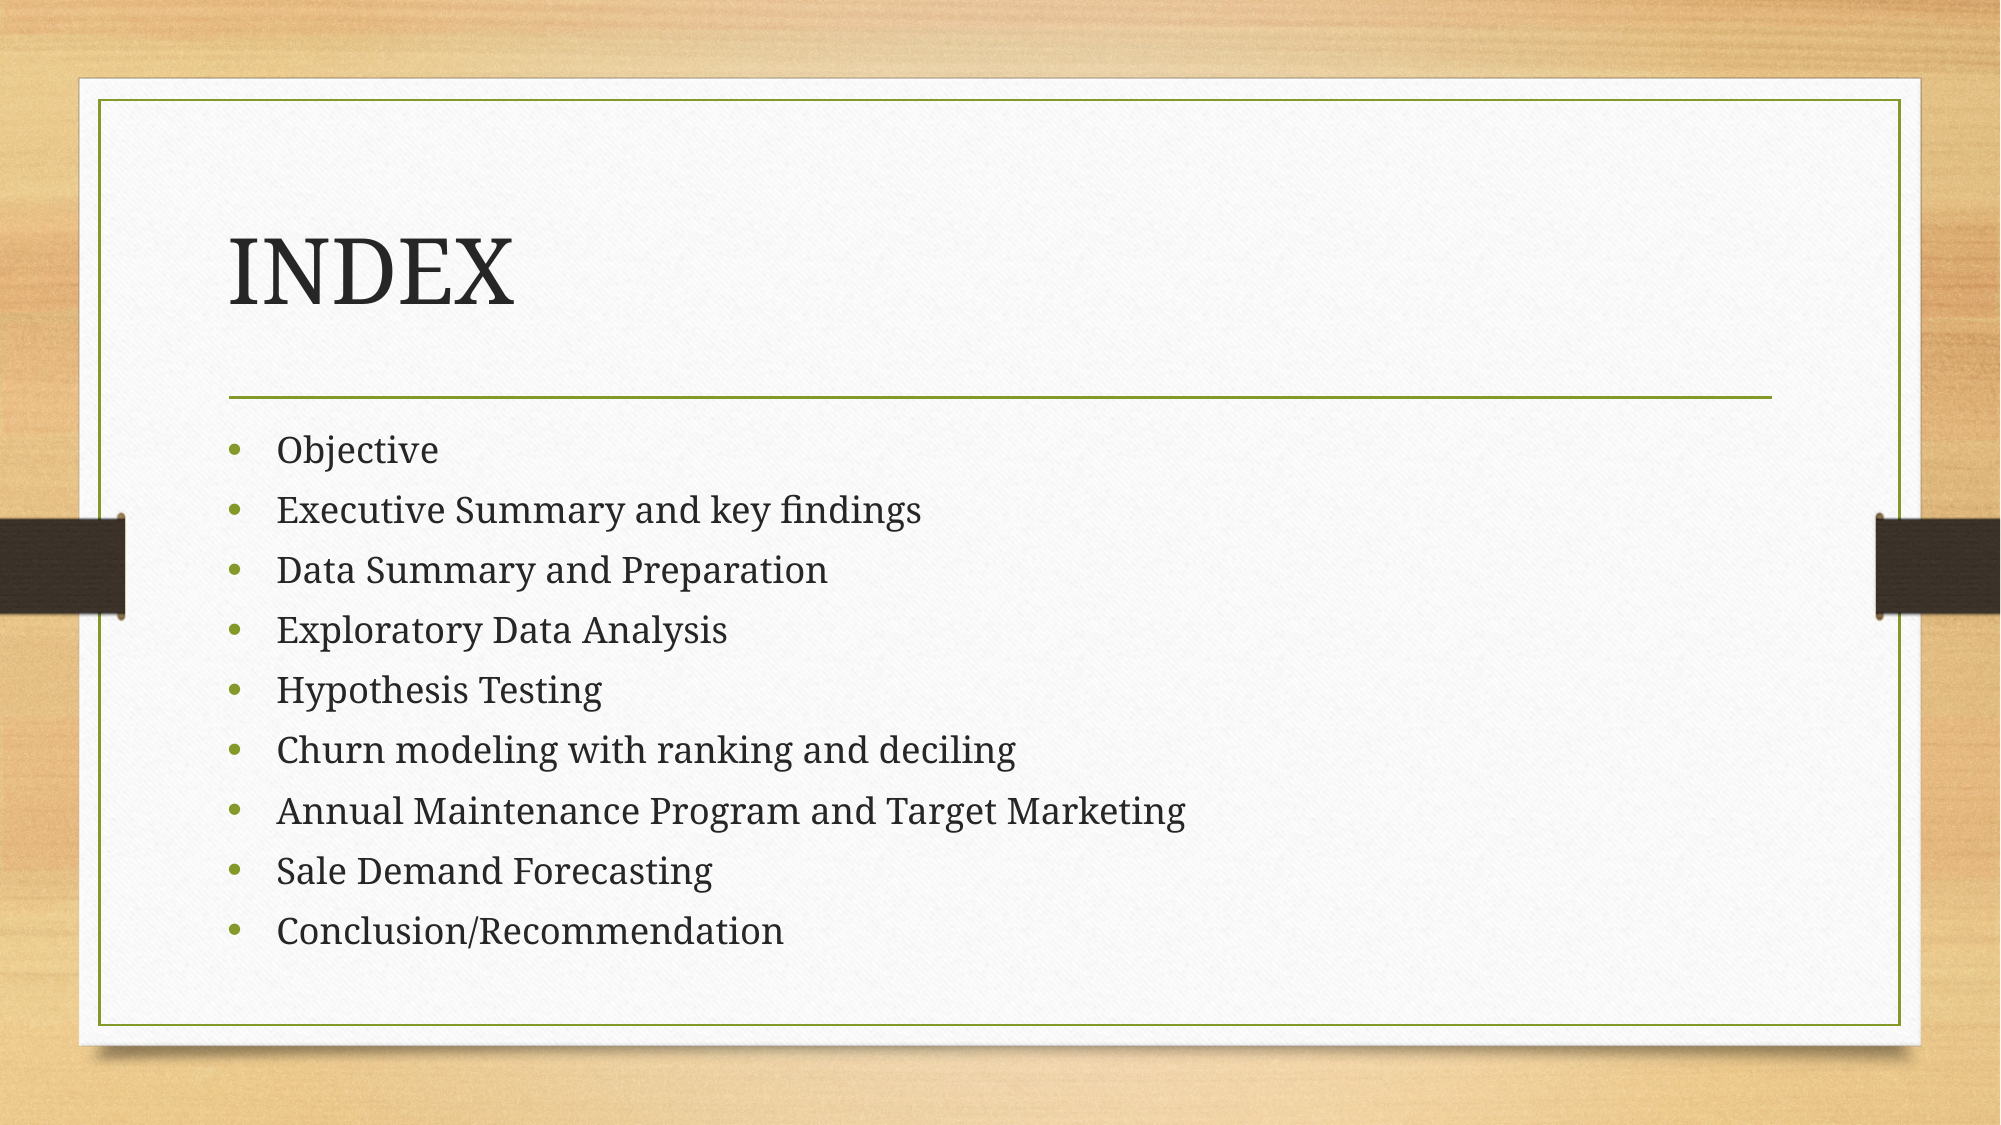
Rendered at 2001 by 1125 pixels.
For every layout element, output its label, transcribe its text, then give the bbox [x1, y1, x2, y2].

title INDEX [212, 161, 1788, 375]
picture [0, 0, 2001, 1125]
list Objective Executive Summary and key findings Data Summary and Preparation Exploratory Data Analysis Hypothesis Testing Churn modeling with ranking and deciling Annual Maintenance Program and Target Marketing Sale Demand Forecasting Conclusion/Recommendation [212, 419, 1788, 964]
